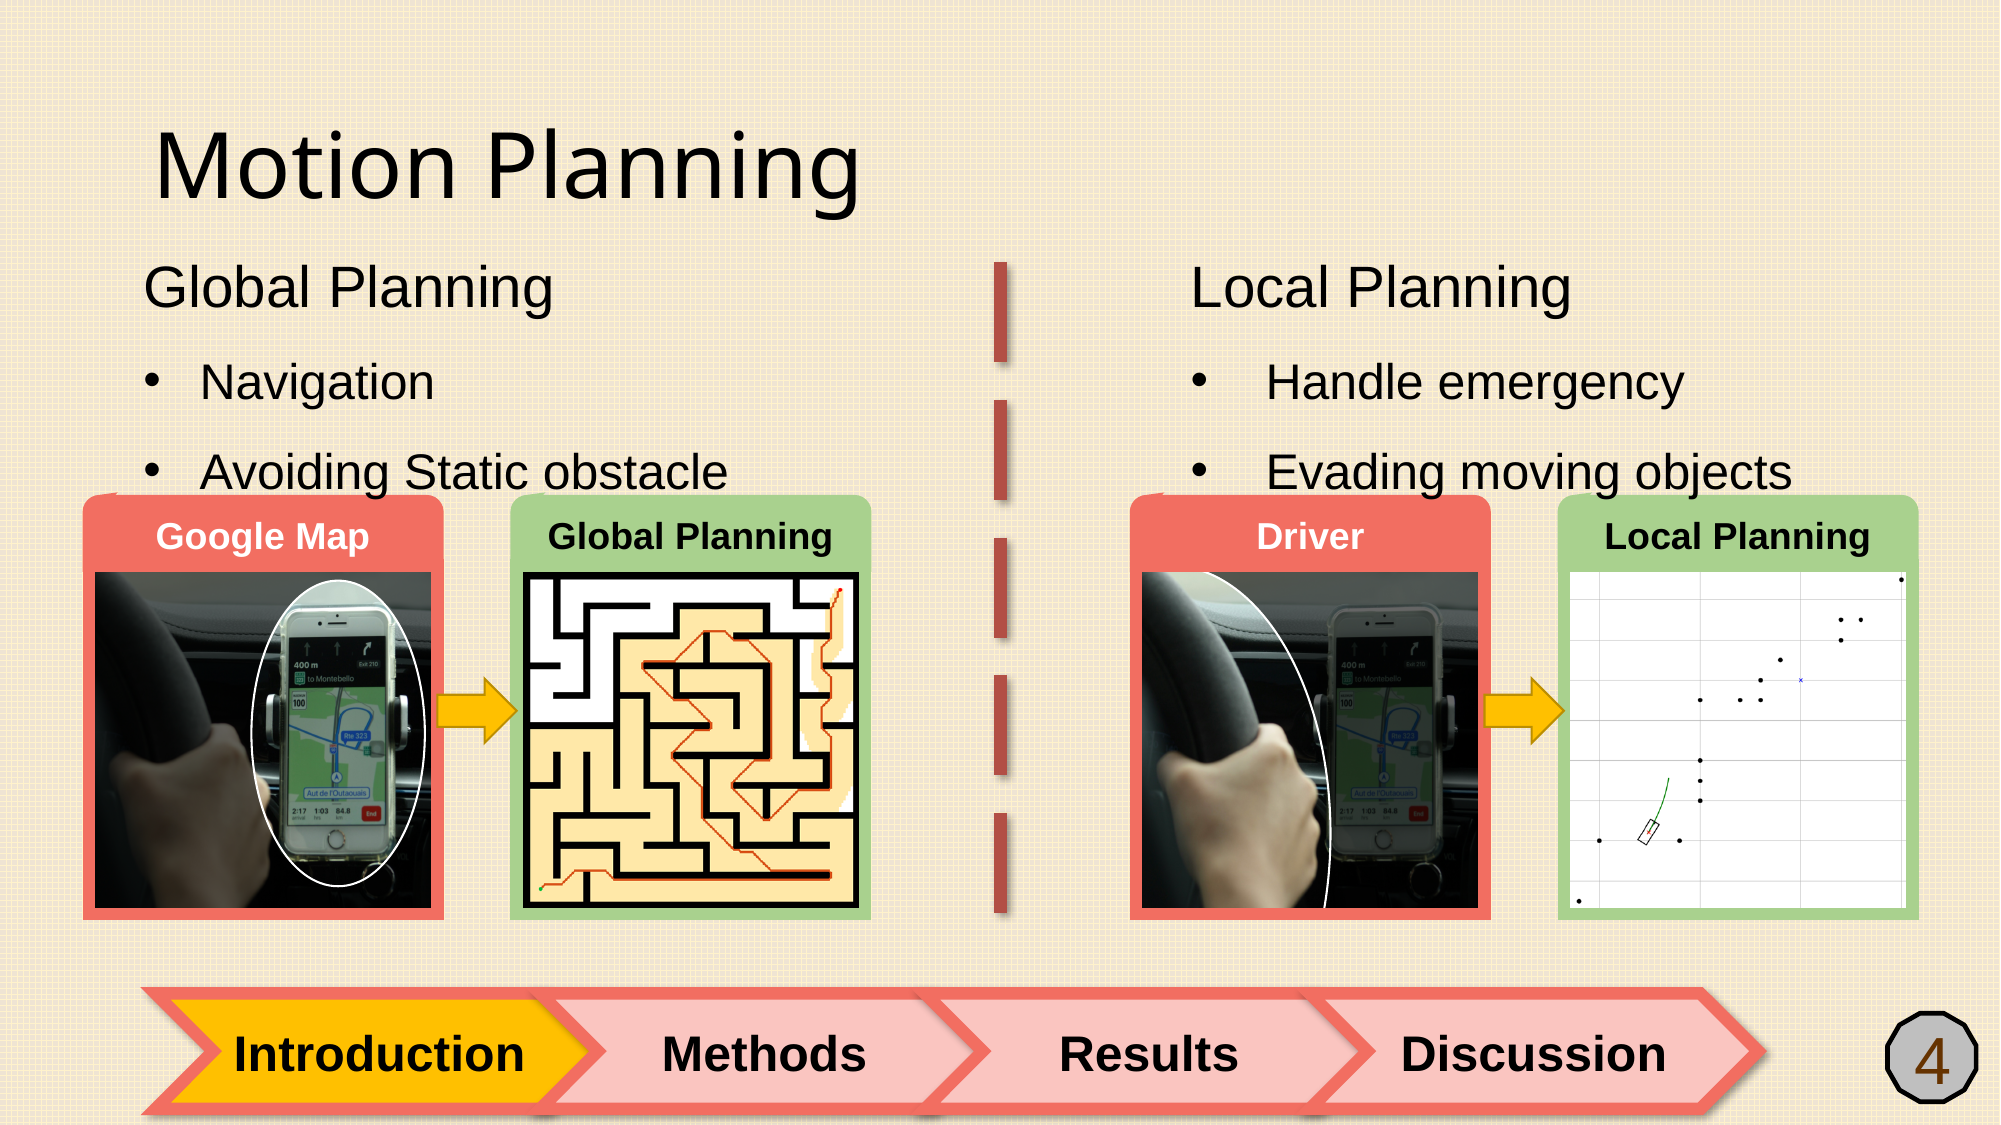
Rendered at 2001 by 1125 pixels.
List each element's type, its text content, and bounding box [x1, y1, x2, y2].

text_box Global Planning Navigation Avoiding Static obstacle [128, 241, 826, 567]
text_box Local Planning Handle emergency Evading moving objects [1175, 241, 1934, 507]
title Motion Planning [137, 59, 1863, 278]
slide_number 4 [1887, 1013, 1977, 1102]
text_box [1563, 501, 1913, 914]
text_box Discussion [1307, 992, 1760, 1110]
text_box Introduction [152, 992, 590, 1110]
text_box [438, 676, 516, 746]
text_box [88, 501, 438, 918]
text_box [516, 501, 866, 914]
text_box [1485, 676, 1563, 746]
text_box Methods [537, 992, 975, 1110]
text_box Results [922, 992, 1360, 1110]
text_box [1136, 501, 1485, 914]
